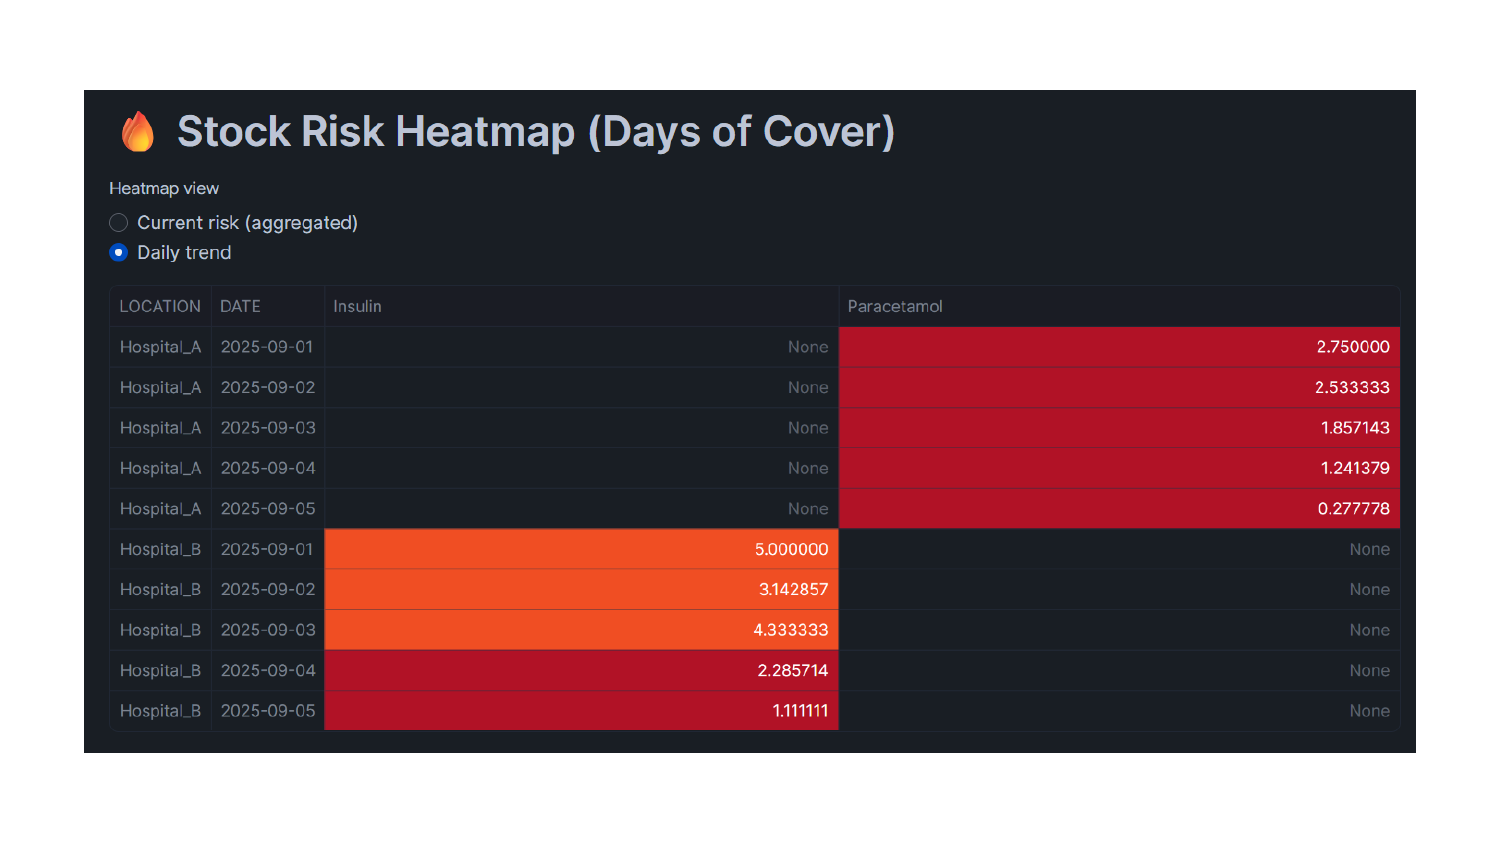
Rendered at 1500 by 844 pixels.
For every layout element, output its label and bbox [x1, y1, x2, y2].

picture [84, 90, 1416, 753]
